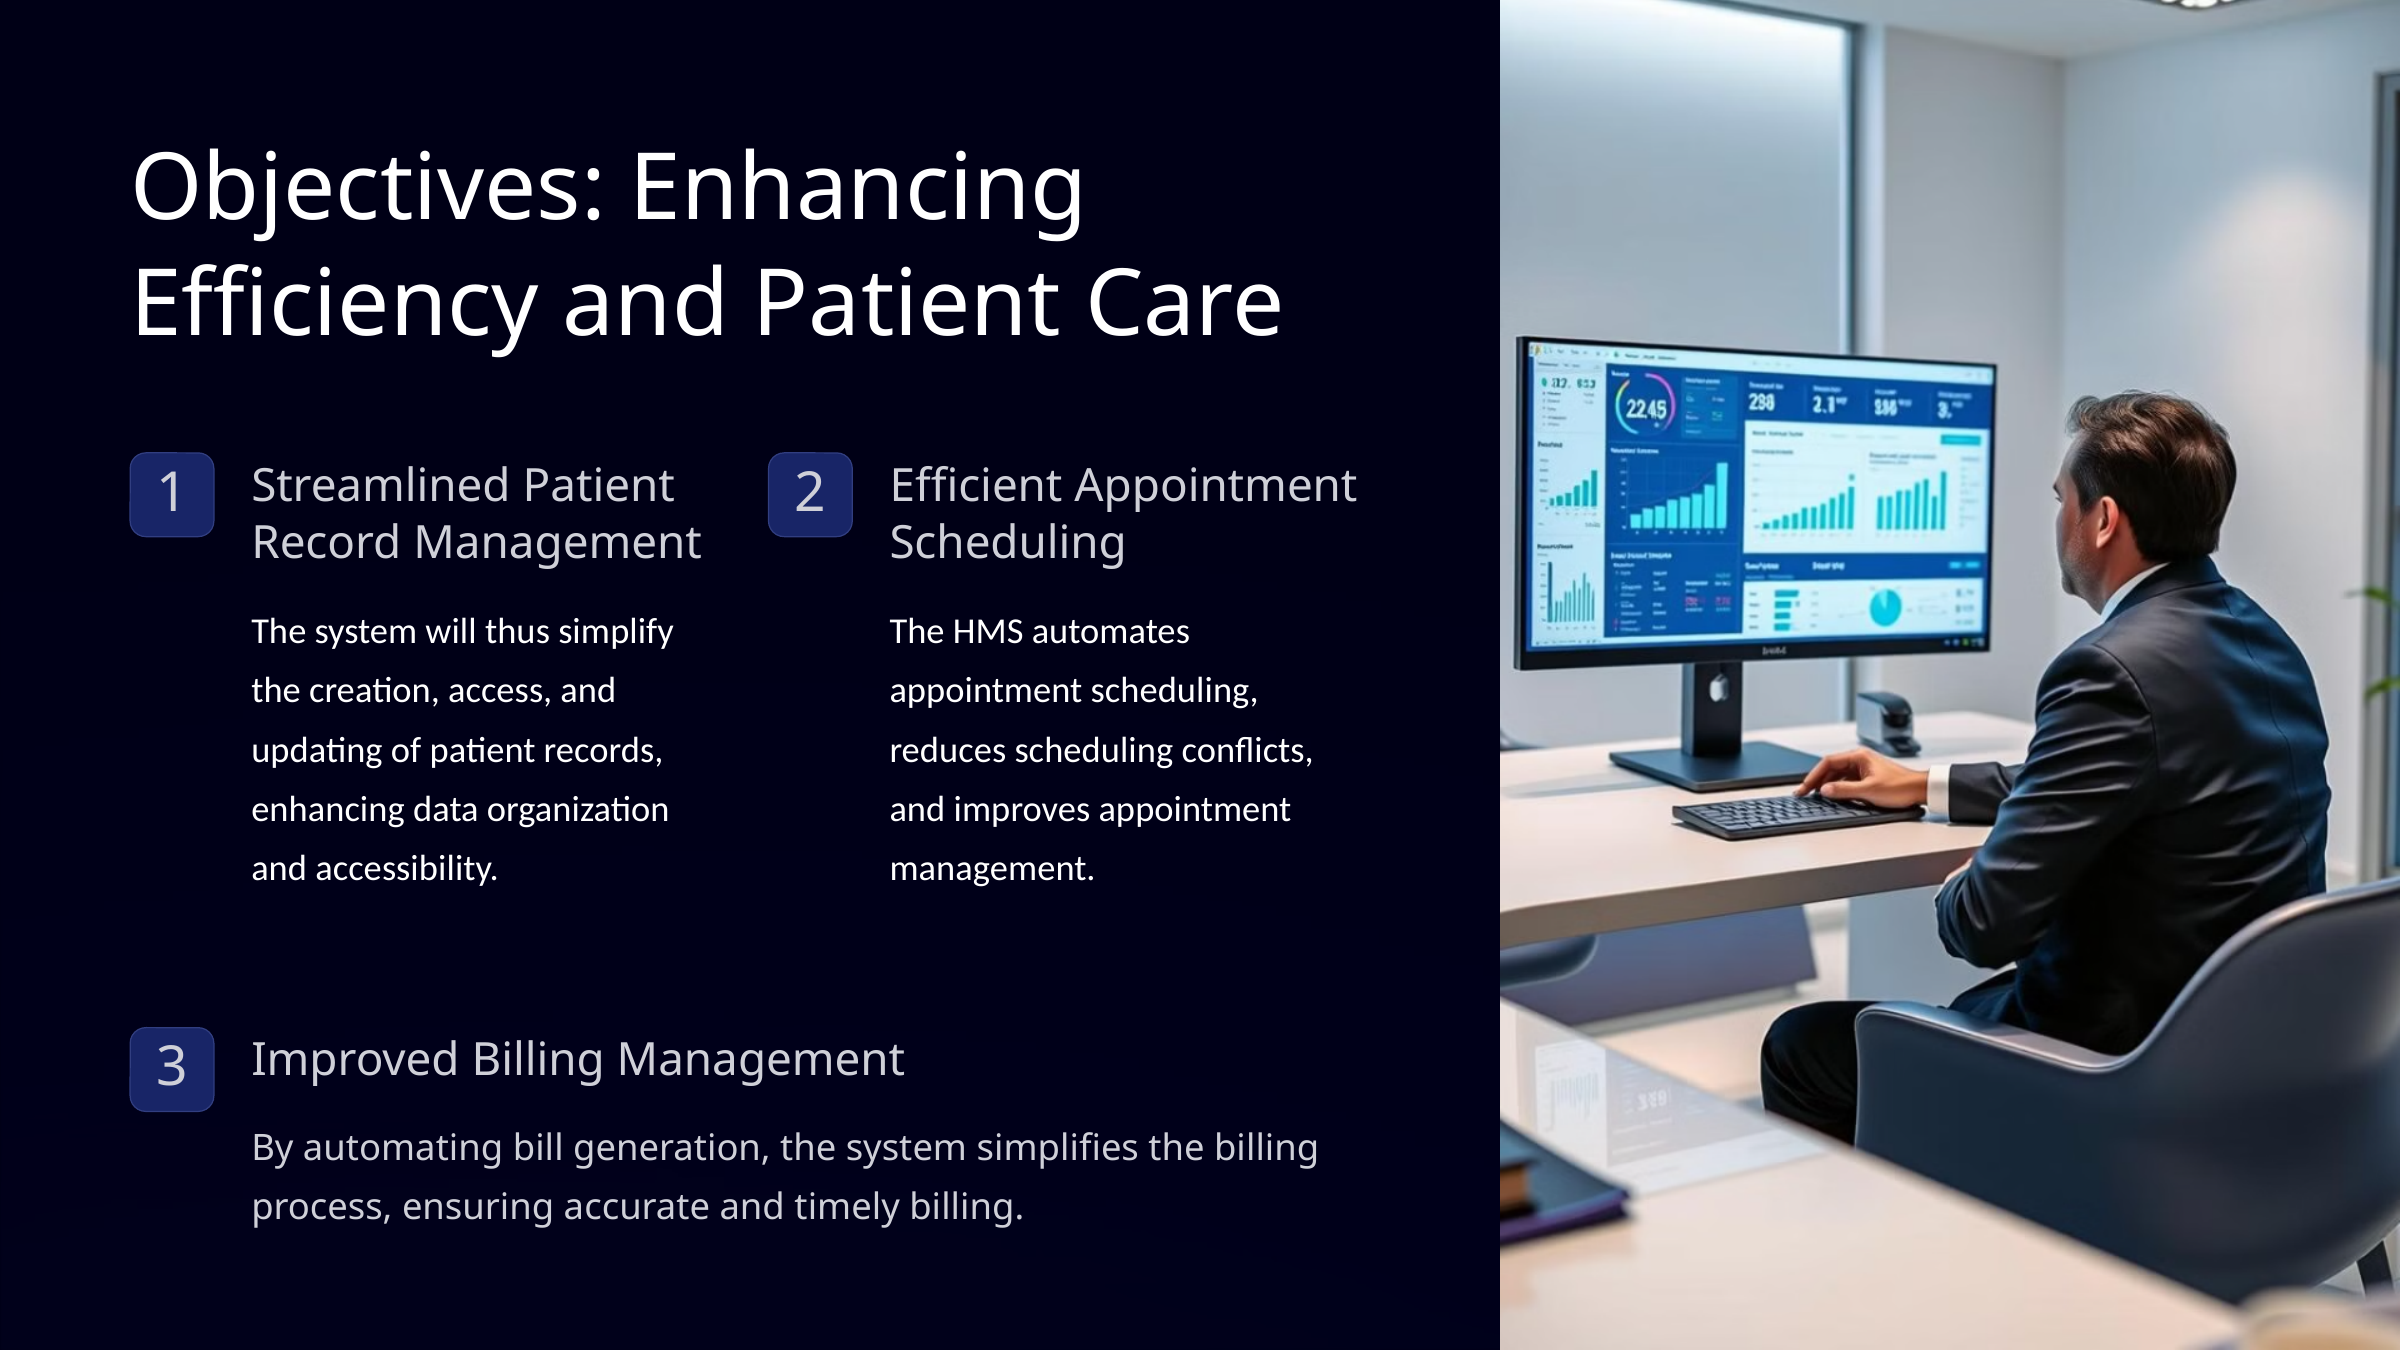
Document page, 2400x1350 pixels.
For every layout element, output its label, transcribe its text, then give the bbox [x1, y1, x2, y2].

picture [1499, 0, 2400, 1350]
text_box 1 [156, 466, 188, 523]
text_box Streamlined Patient Record Management [251, 452, 732, 570]
text_box 3 [156, 1041, 188, 1098]
text_box [130, 452, 214, 537]
text_box [768, 452, 853, 537]
text_box Efficient Appointment Scheduling [889, 452, 1370, 570]
text_box Objectives: Enhancing Efficiency and Patient Care [130, 122, 1370, 356]
text_box The system will thus simplify the creation, access, and updating of patient records, enhancing data organization and accessibility. [251, 591, 732, 949]
text_box Improved Billing Management [251, 1027, 874, 1086]
text_box 2 [794, 466, 827, 523]
text_box By automating bill generation, the system simplifies the billing process, ensuring accurate and timely billing. [251, 1108, 1370, 1228]
text_box [130, 1027, 214, 1112]
text_box The HMS automates appointment scheduling, reduces scheduling conflicts, and improves appointment management. [889, 591, 1370, 890]
